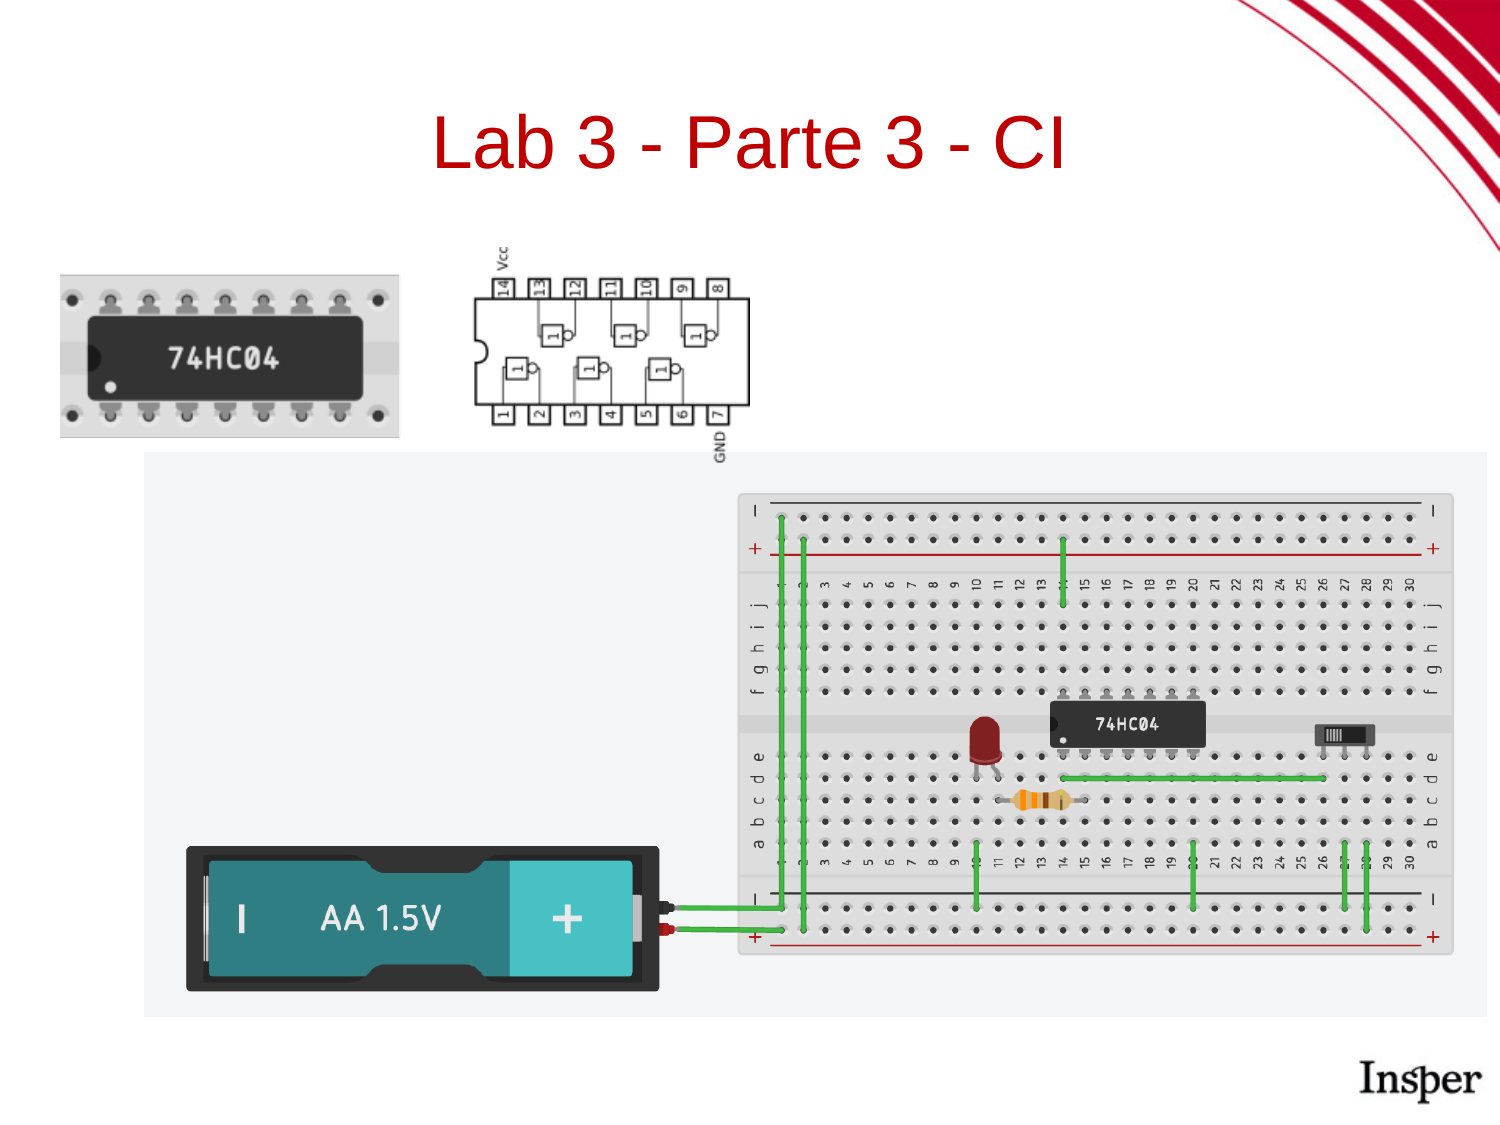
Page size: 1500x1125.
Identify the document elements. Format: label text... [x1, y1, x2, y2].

picture [0, 0, 1500, 1125]
text_box Lab 3 - Parte 3 - CI [75, 44, 1425, 233]
